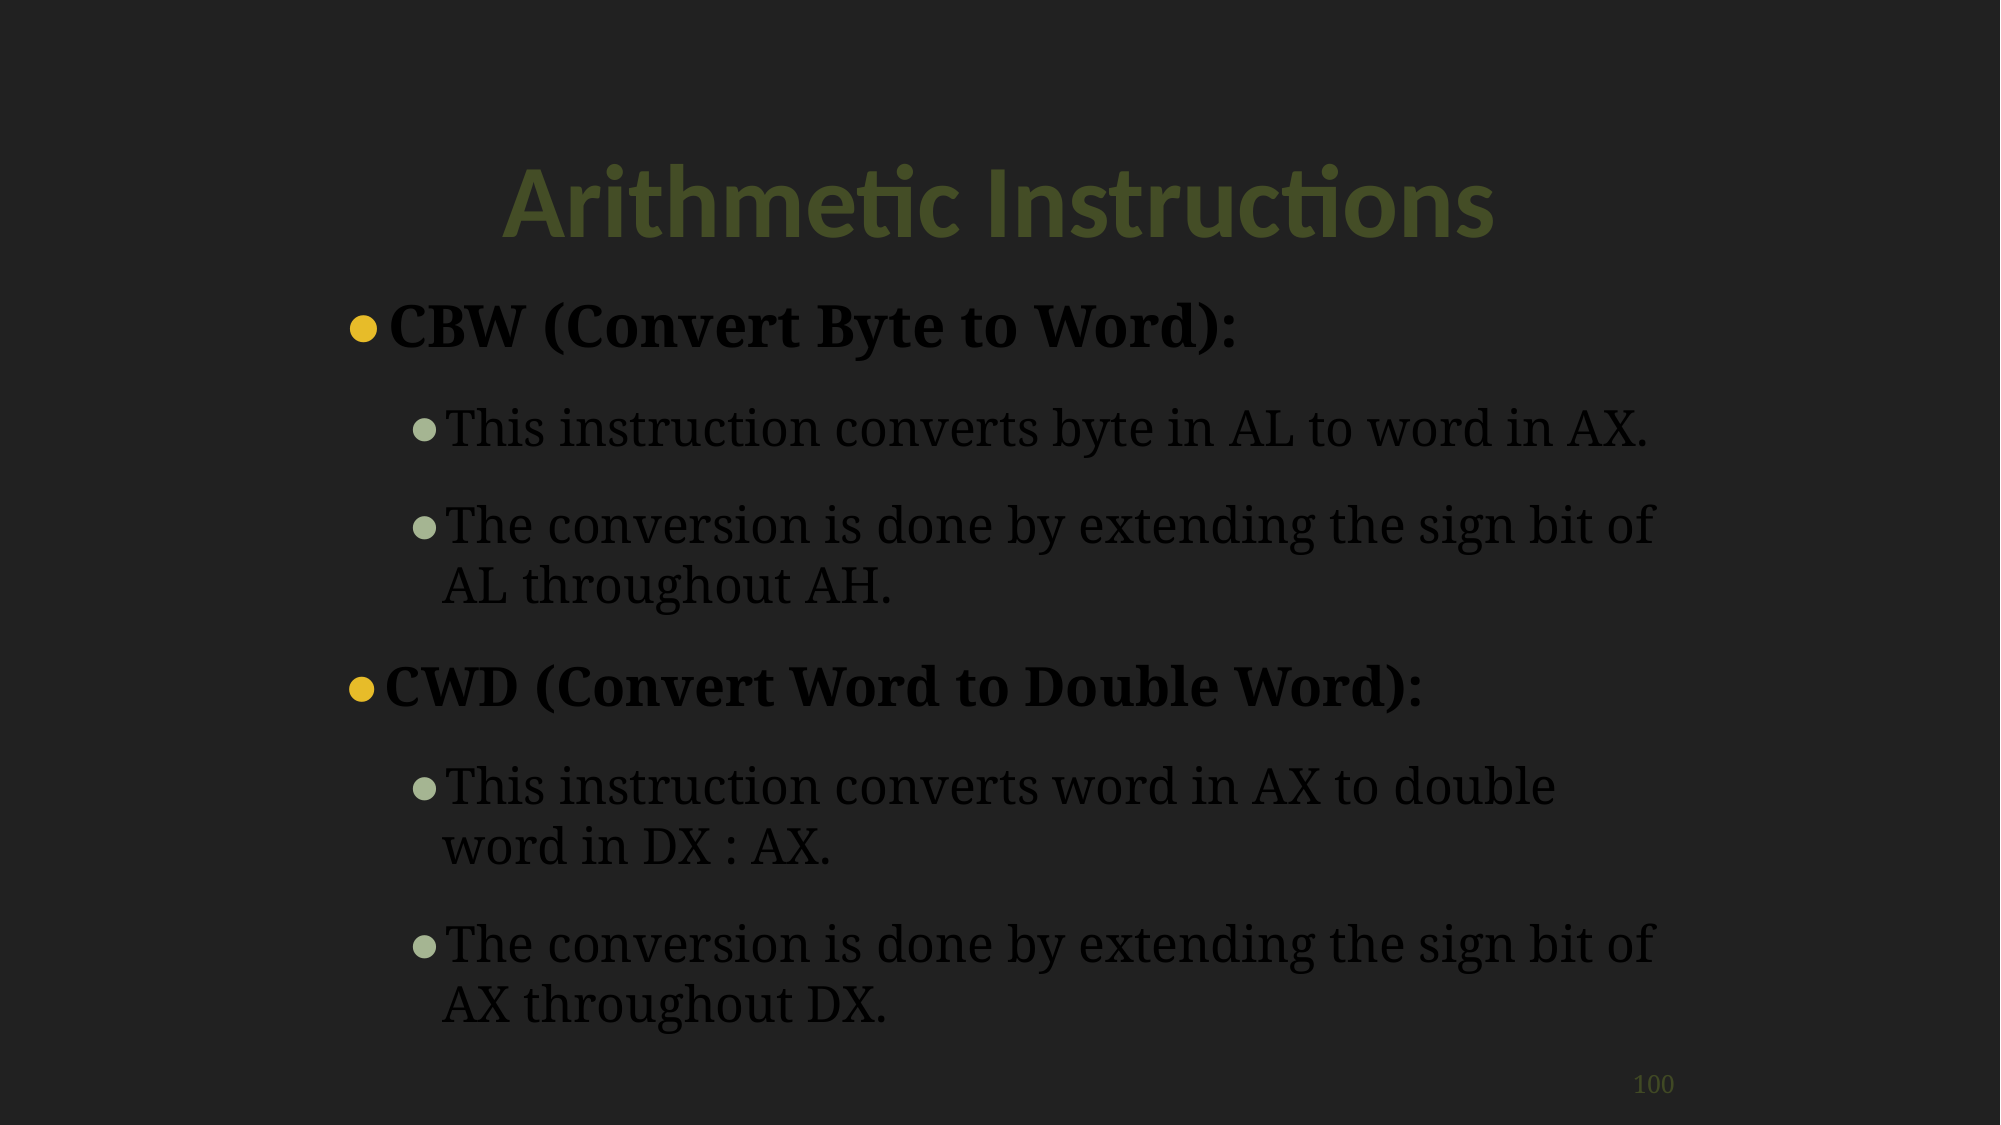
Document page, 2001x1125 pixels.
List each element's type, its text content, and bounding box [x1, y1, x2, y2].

text_box CBW (Convert Byte to Word): This instruction converts byte in AL to word in AX. The conversion is done by extending the sign bit of AL throughout AH. CWD (Convert Word to Double Word): This instruction converts word in AX to double word in DX : AX. The conversion is done by extending the sign bit of AX throughout DX. [324, 281, 1675, 1038]
text_box ‹#› [1550, 1042, 1675, 1103]
text_box Arithmetic Instructions [324, 115, 1675, 258]
